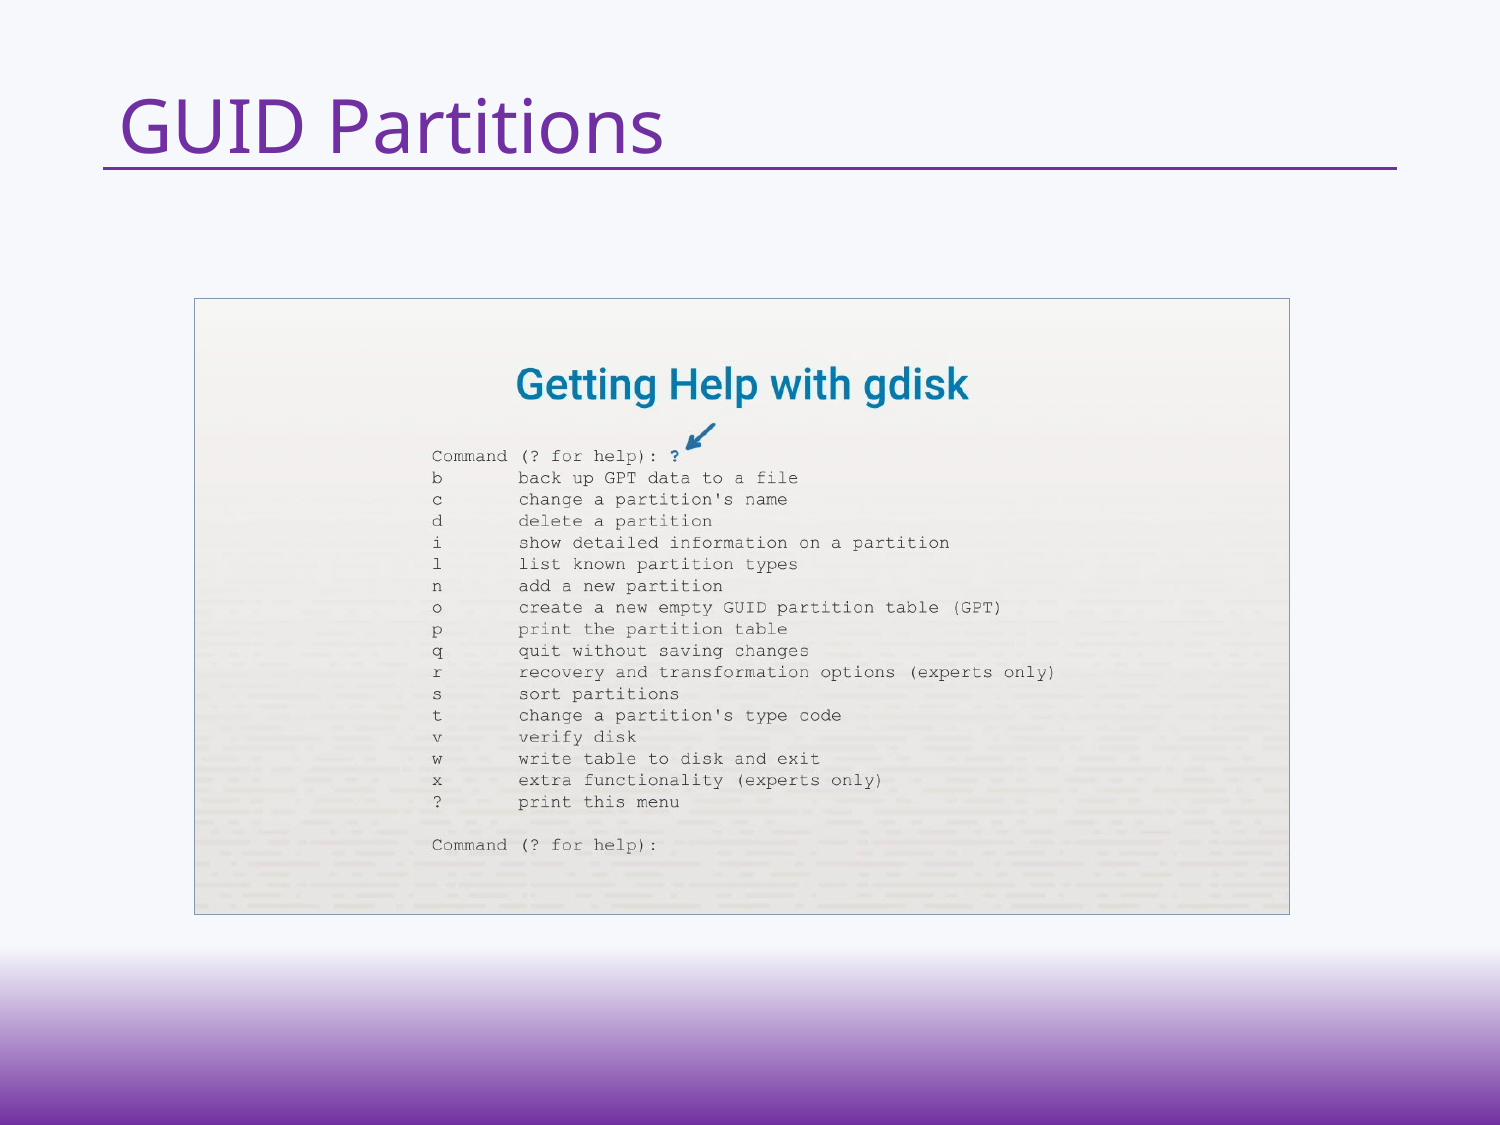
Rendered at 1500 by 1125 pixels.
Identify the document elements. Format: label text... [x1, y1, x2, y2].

title GUID Partitions [103, 49, 1397, 210]
picture [194, 298, 1290, 915]
